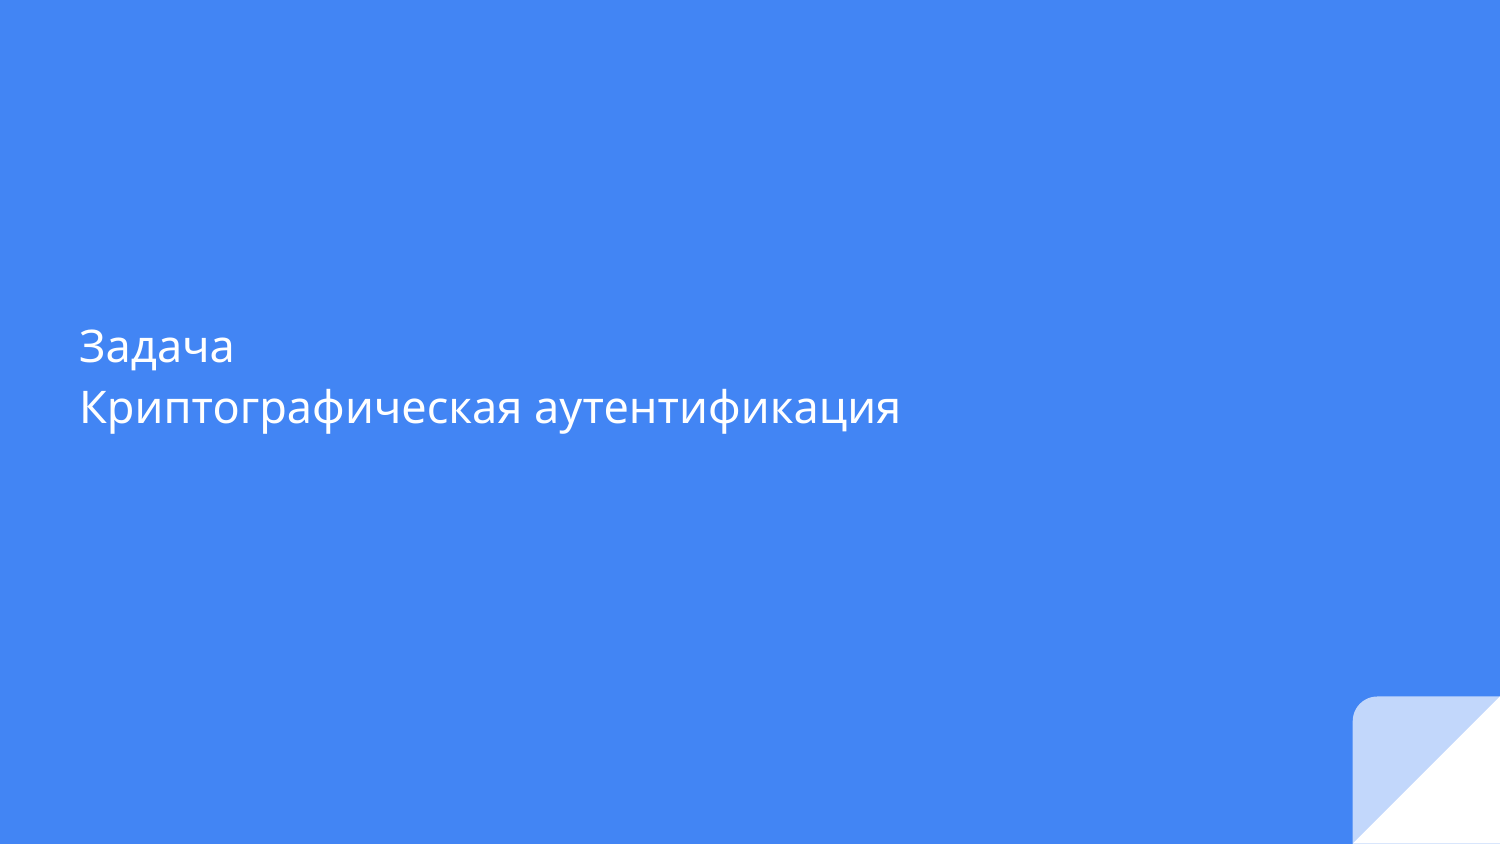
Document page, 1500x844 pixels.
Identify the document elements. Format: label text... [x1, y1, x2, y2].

title Задача Криптографическая аутентификация [64, 298, 1413, 452]
